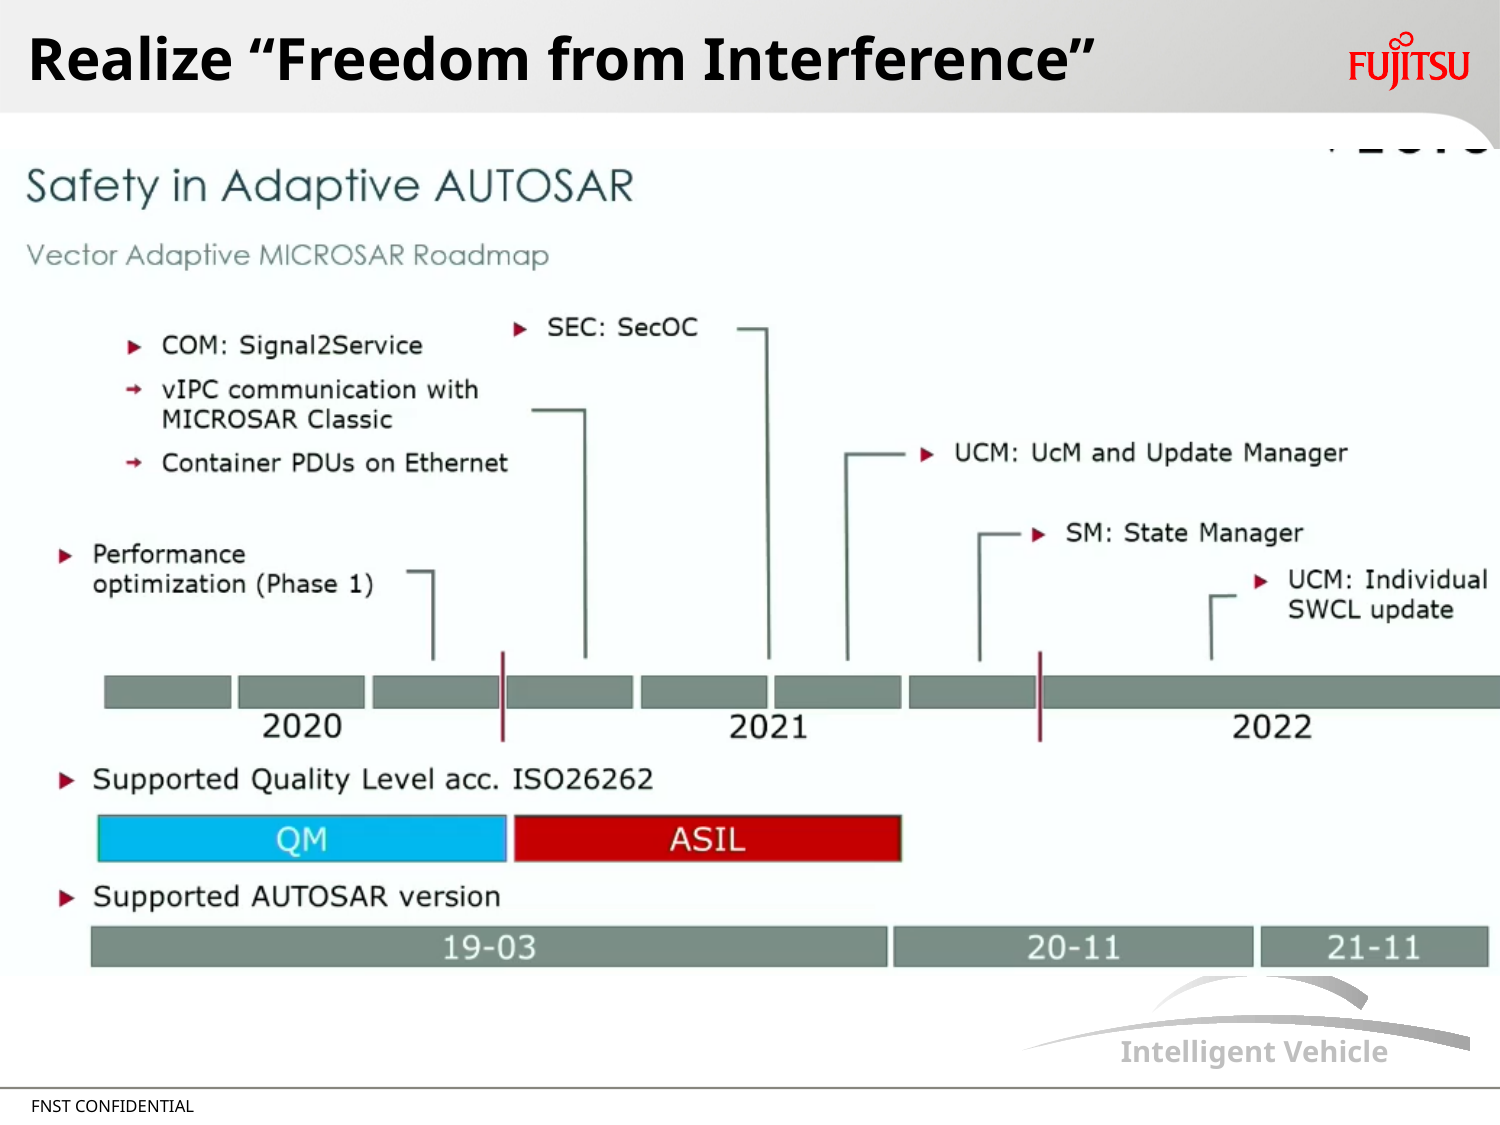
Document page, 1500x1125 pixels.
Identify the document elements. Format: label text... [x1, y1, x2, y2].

picture [0, 0, 1500, 976]
title Realize “Freedom from Interference” [27, 0, 1317, 114]
